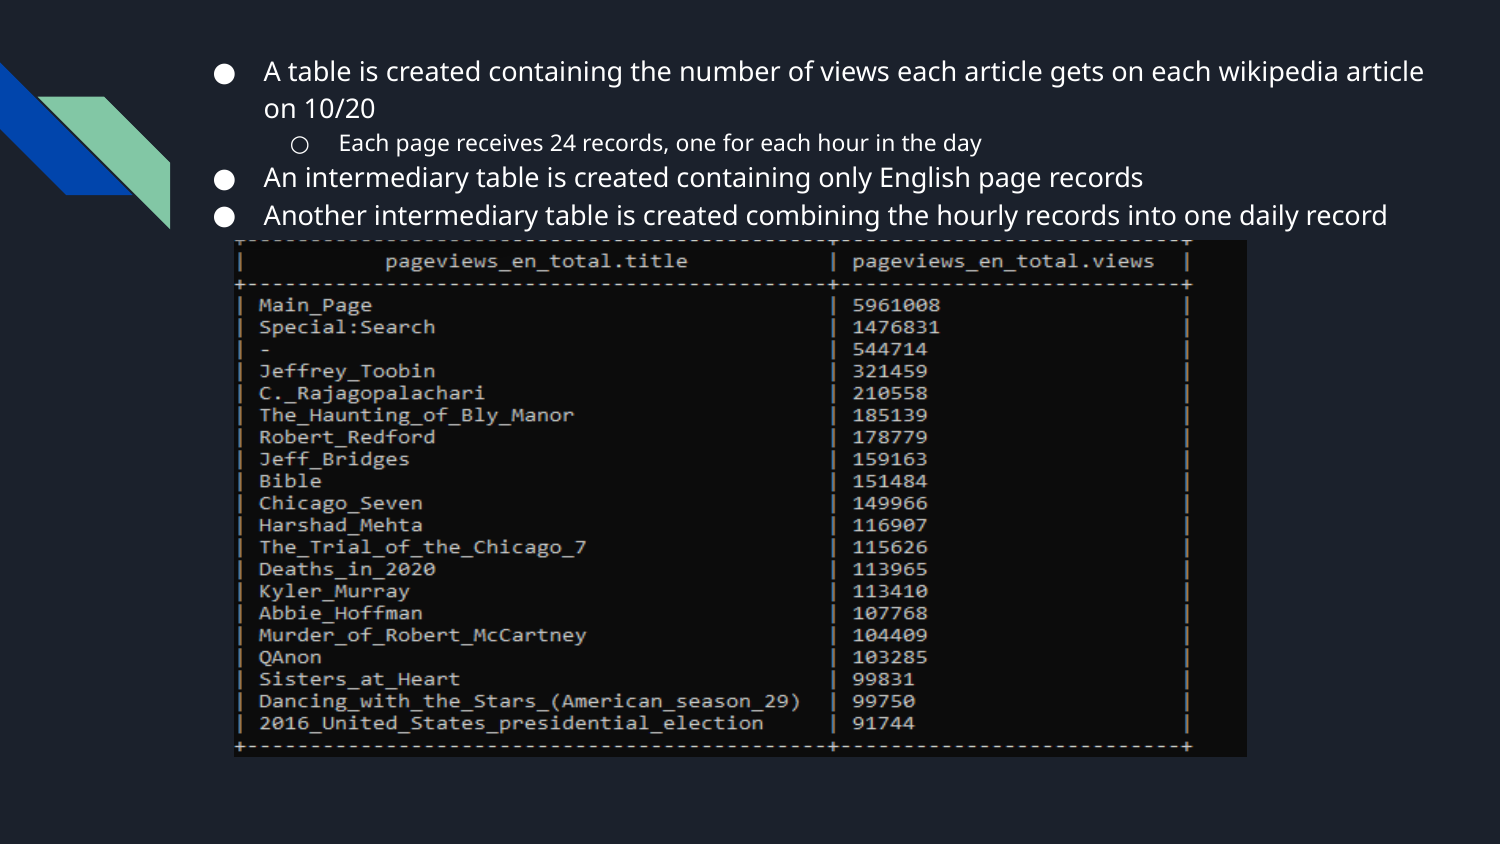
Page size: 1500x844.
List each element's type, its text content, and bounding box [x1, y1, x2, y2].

picture [233, 239, 1248, 757]
list A table is created containing the number of views each article gets on each wikipedia article on 10/20 Each page receives 24 records, one for each hour in the day An intermediary table is created containing only English page records Another intermediary table is created combining the hourly records into one daily record [173, 34, 1476, 513]
